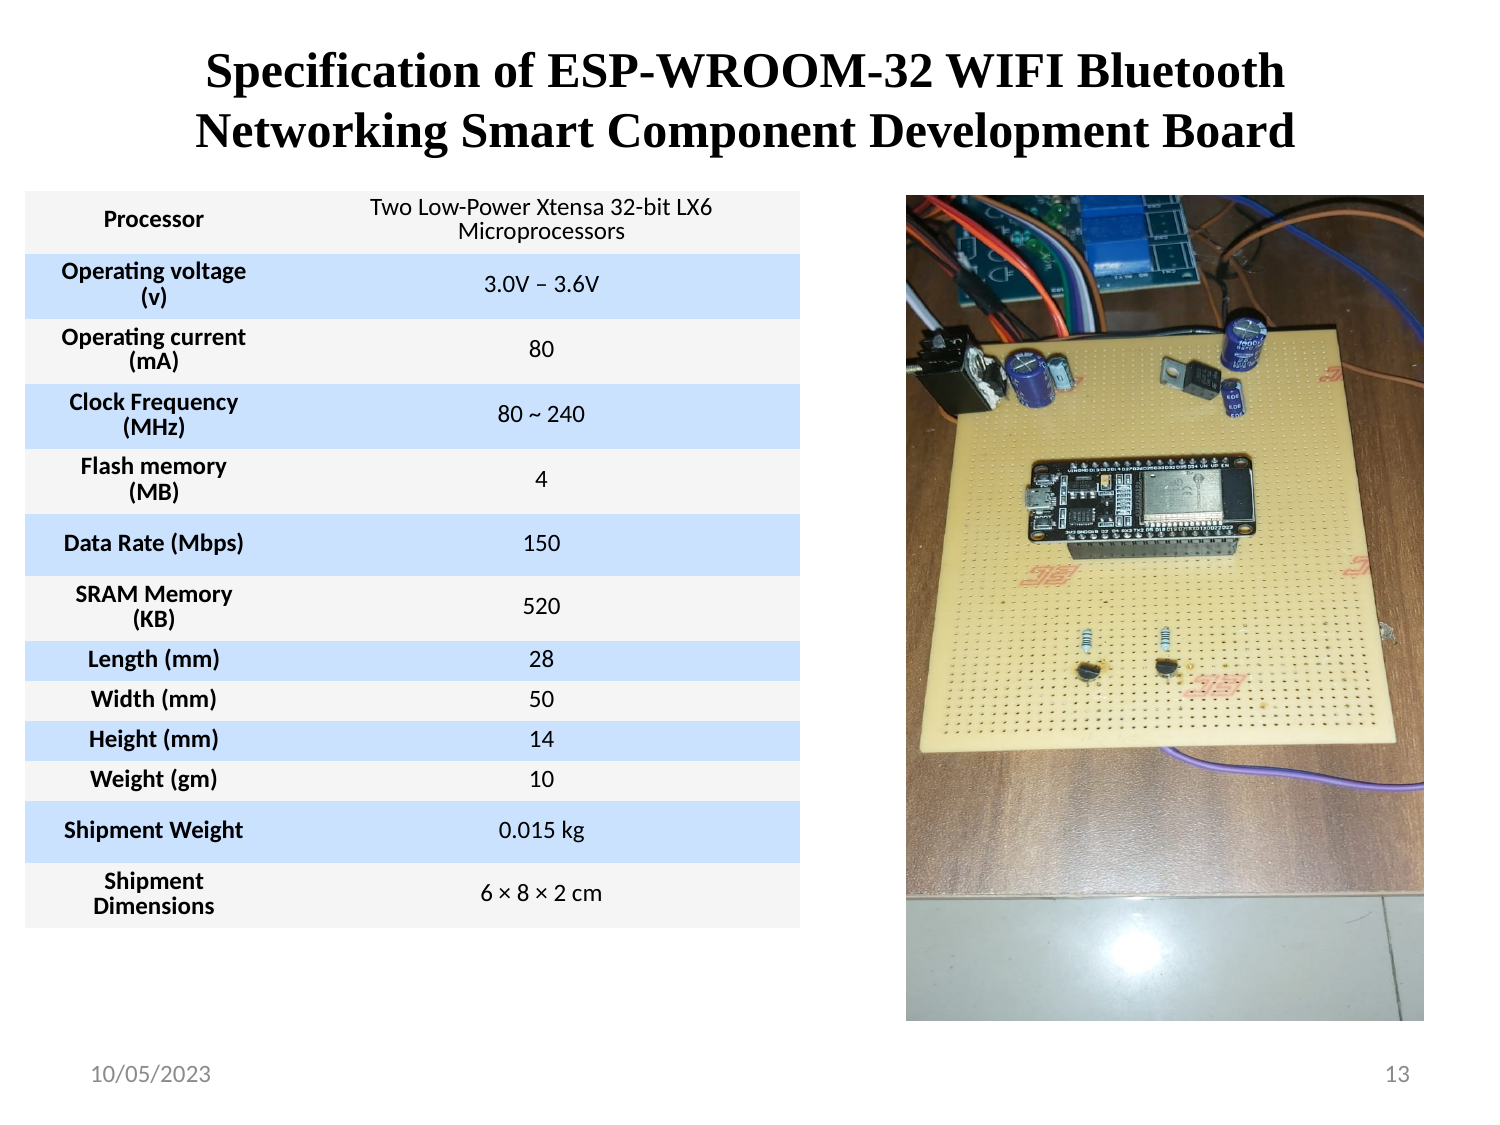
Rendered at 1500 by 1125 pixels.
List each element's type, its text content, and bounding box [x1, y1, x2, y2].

table_cell 6 × 8 × 2 cm [283, 863, 800, 928]
picture [906, 195, 1424, 1022]
table_cell Operating voltage (v) [25, 254, 283, 319]
table_cell 28 [283, 641, 800, 681]
table_cell Height (mm) [25, 721, 283, 761]
table_header Processor [25, 191, 283, 254]
table_cell 520 [283, 576, 800, 641]
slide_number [75, 1042, 425, 1103]
table_cell Shipment Dimensions [25, 863, 283, 928]
table_header Two Low-Power Xtensa 32-bit LX6 Microprocessors [283, 191, 800, 254]
table_cell 80 [283, 319, 800, 384]
table_cell Width (mm) [25, 681, 283, 721]
table_cell Operating current (mA) [25, 319, 283, 384]
table_cell 80 ~ 240 [283, 384, 800, 449]
table_cell 50 [283, 681, 800, 721]
table_cell 0.015 kg [283, 801, 800, 863]
title Specification of ESP-WROOM-32 WIFI Bluetooth Networking Smart Component Development Board [70, 3, 1421, 191]
table_cell Shipment Weight [25, 801, 283, 863]
table_cell 10 [283, 761, 800, 801]
table_cell Clock Frequency (MHz) [25, 384, 283, 449]
table_cell 150 [283, 514, 800, 576]
table_cell Flash memory (MB) [25, 449, 283, 514]
table_cell Weight (gm) [25, 761, 283, 801]
table_cell Data Rate (Mbps) [25, 514, 283, 576]
slide_number 13 [1074, 1042, 1425, 1103]
table_cell 14 [283, 721, 800, 761]
table_cell 4 [283, 449, 800, 514]
table_cell 3.0V – 3.6V [283, 254, 800, 319]
table_cell SRAM Memory (KB) [25, 576, 283, 641]
table_cell Length (mm) [25, 641, 283, 681]
